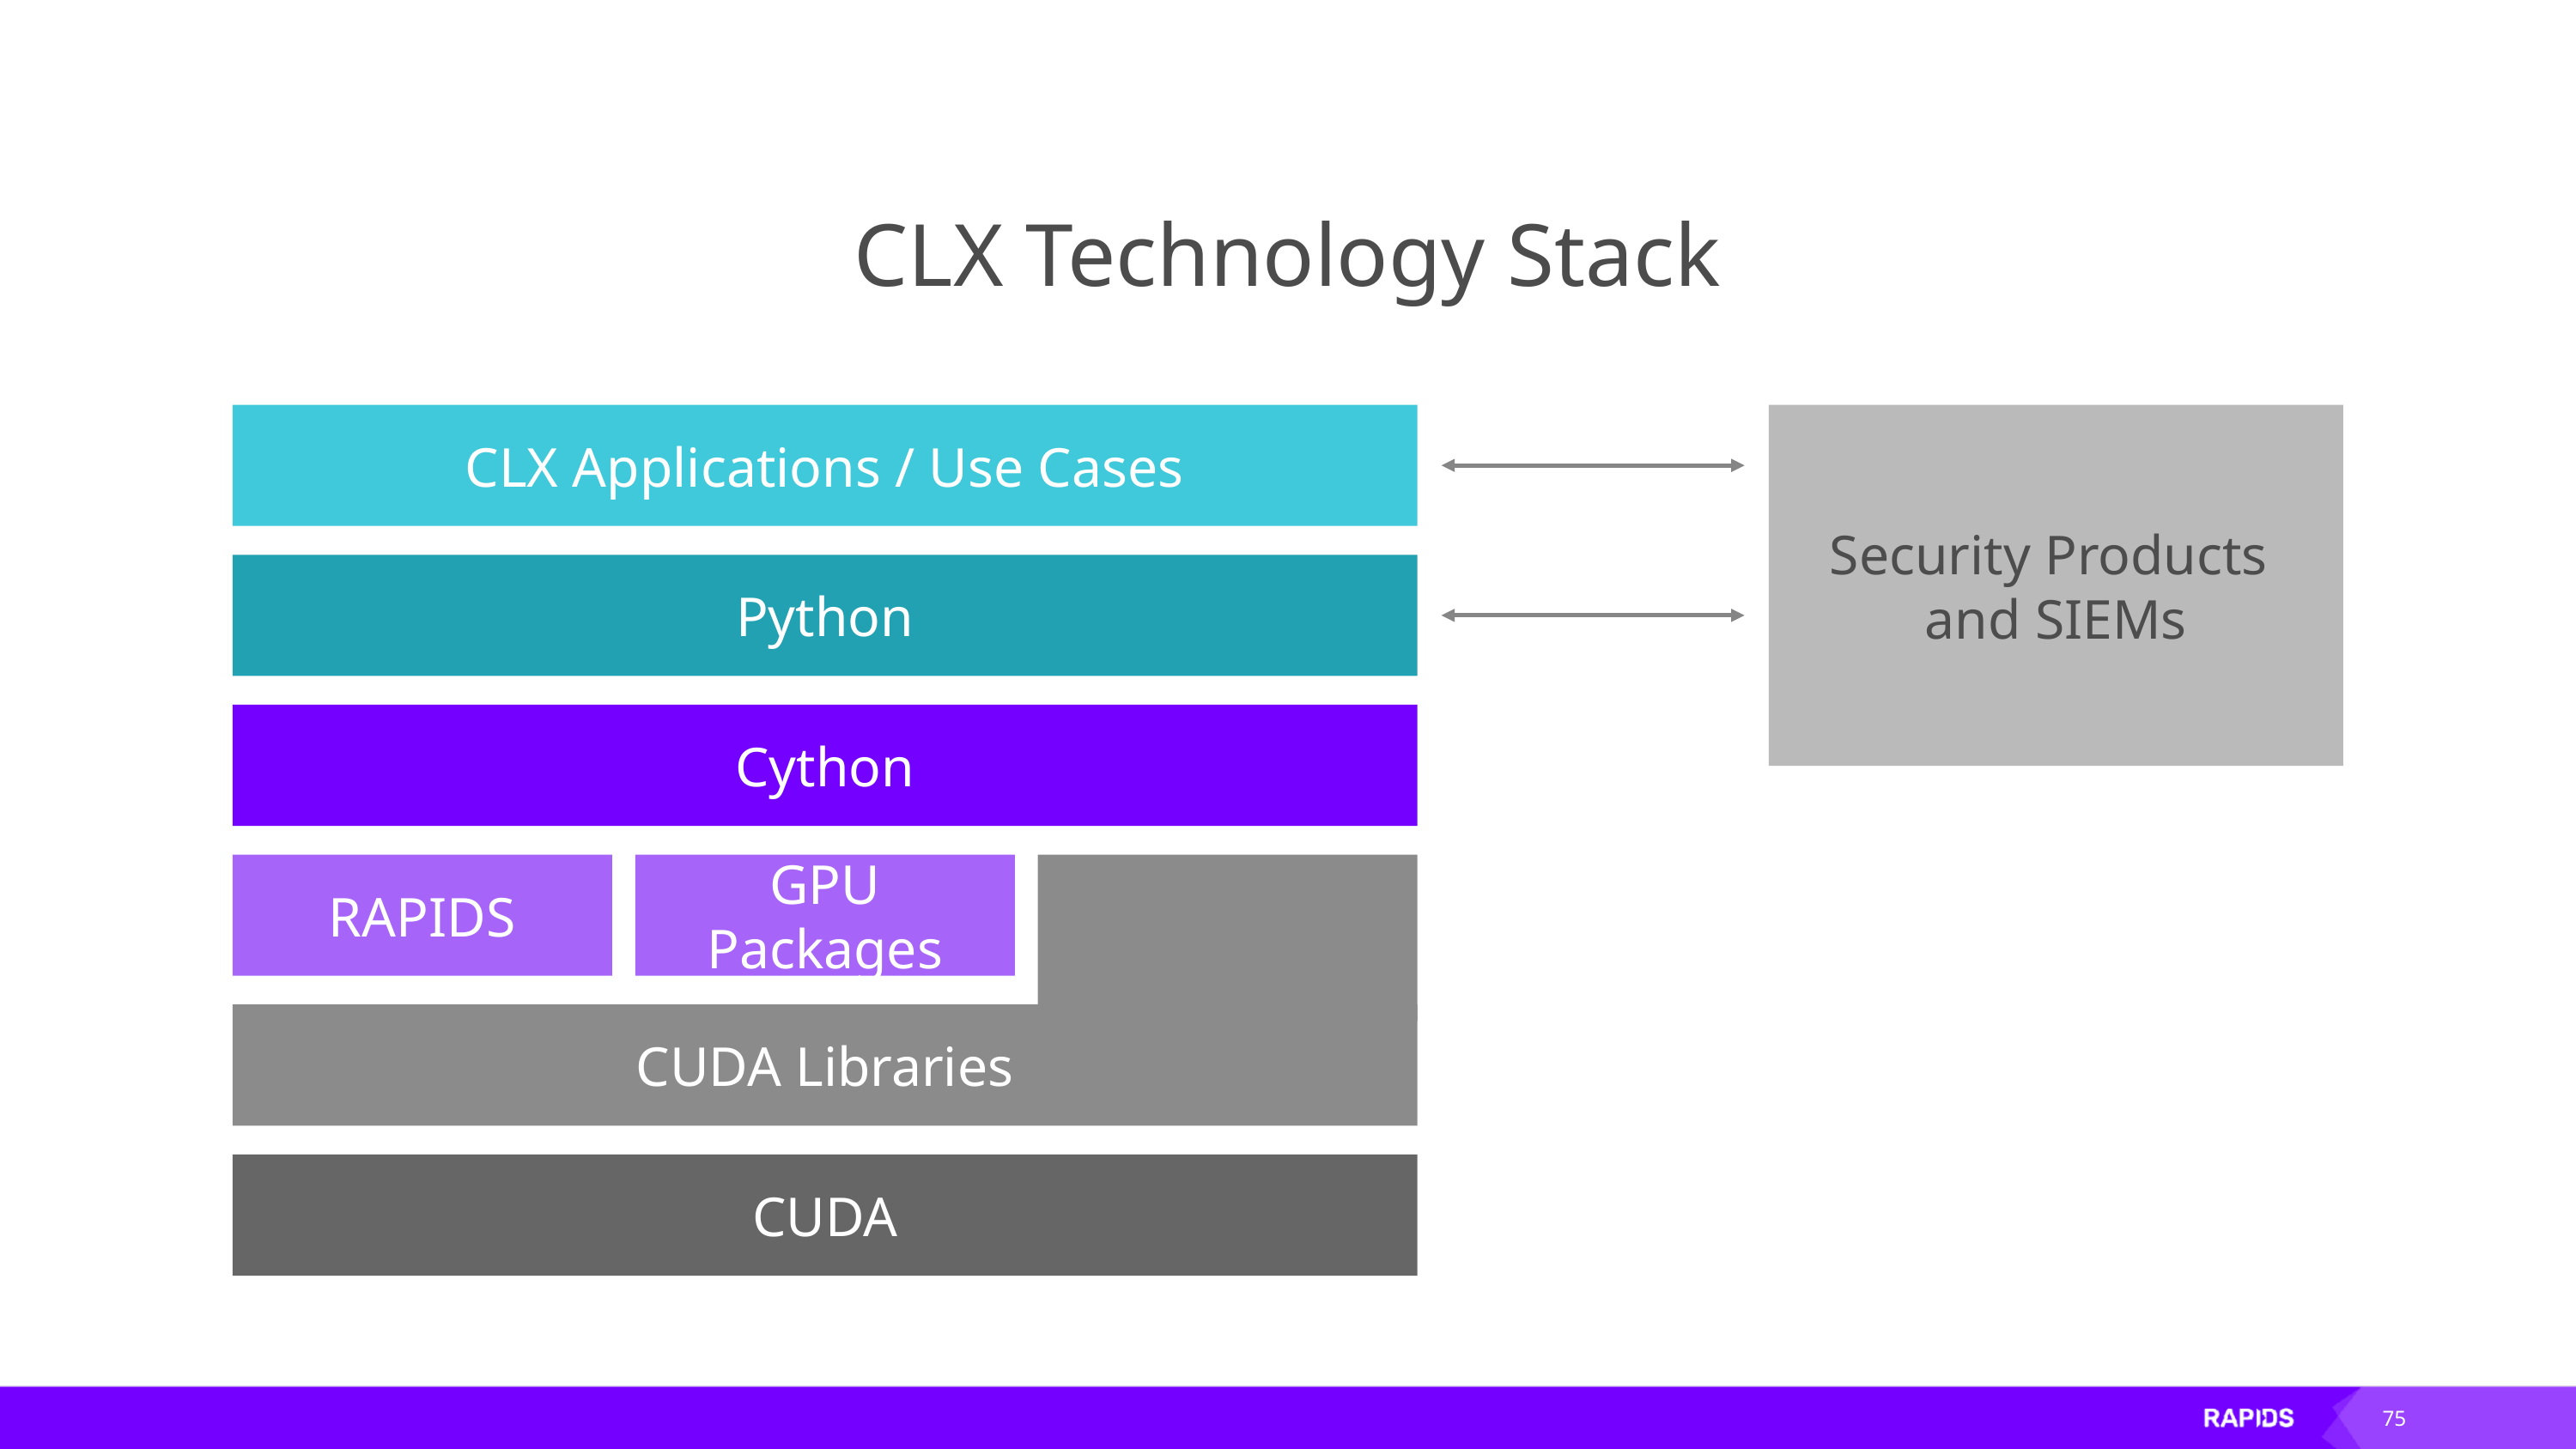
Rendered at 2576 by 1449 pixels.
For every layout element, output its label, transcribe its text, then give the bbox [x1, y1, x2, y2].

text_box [232, 854, 1015, 976]
picture [0, 0, 2576, 1449]
text_box Security Products and SIEMs [1768, 404, 2343, 767]
text_box Cython [232, 704, 1418, 827]
text_box CUDA [232, 1154, 1418, 1276]
title CLX Technology Stack [117, 173, 2459, 312]
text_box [232, 854, 1418, 1126]
text_box CLX Applications / Use Cases [232, 404, 1418, 526]
text_box Python [232, 555, 1418, 676]
